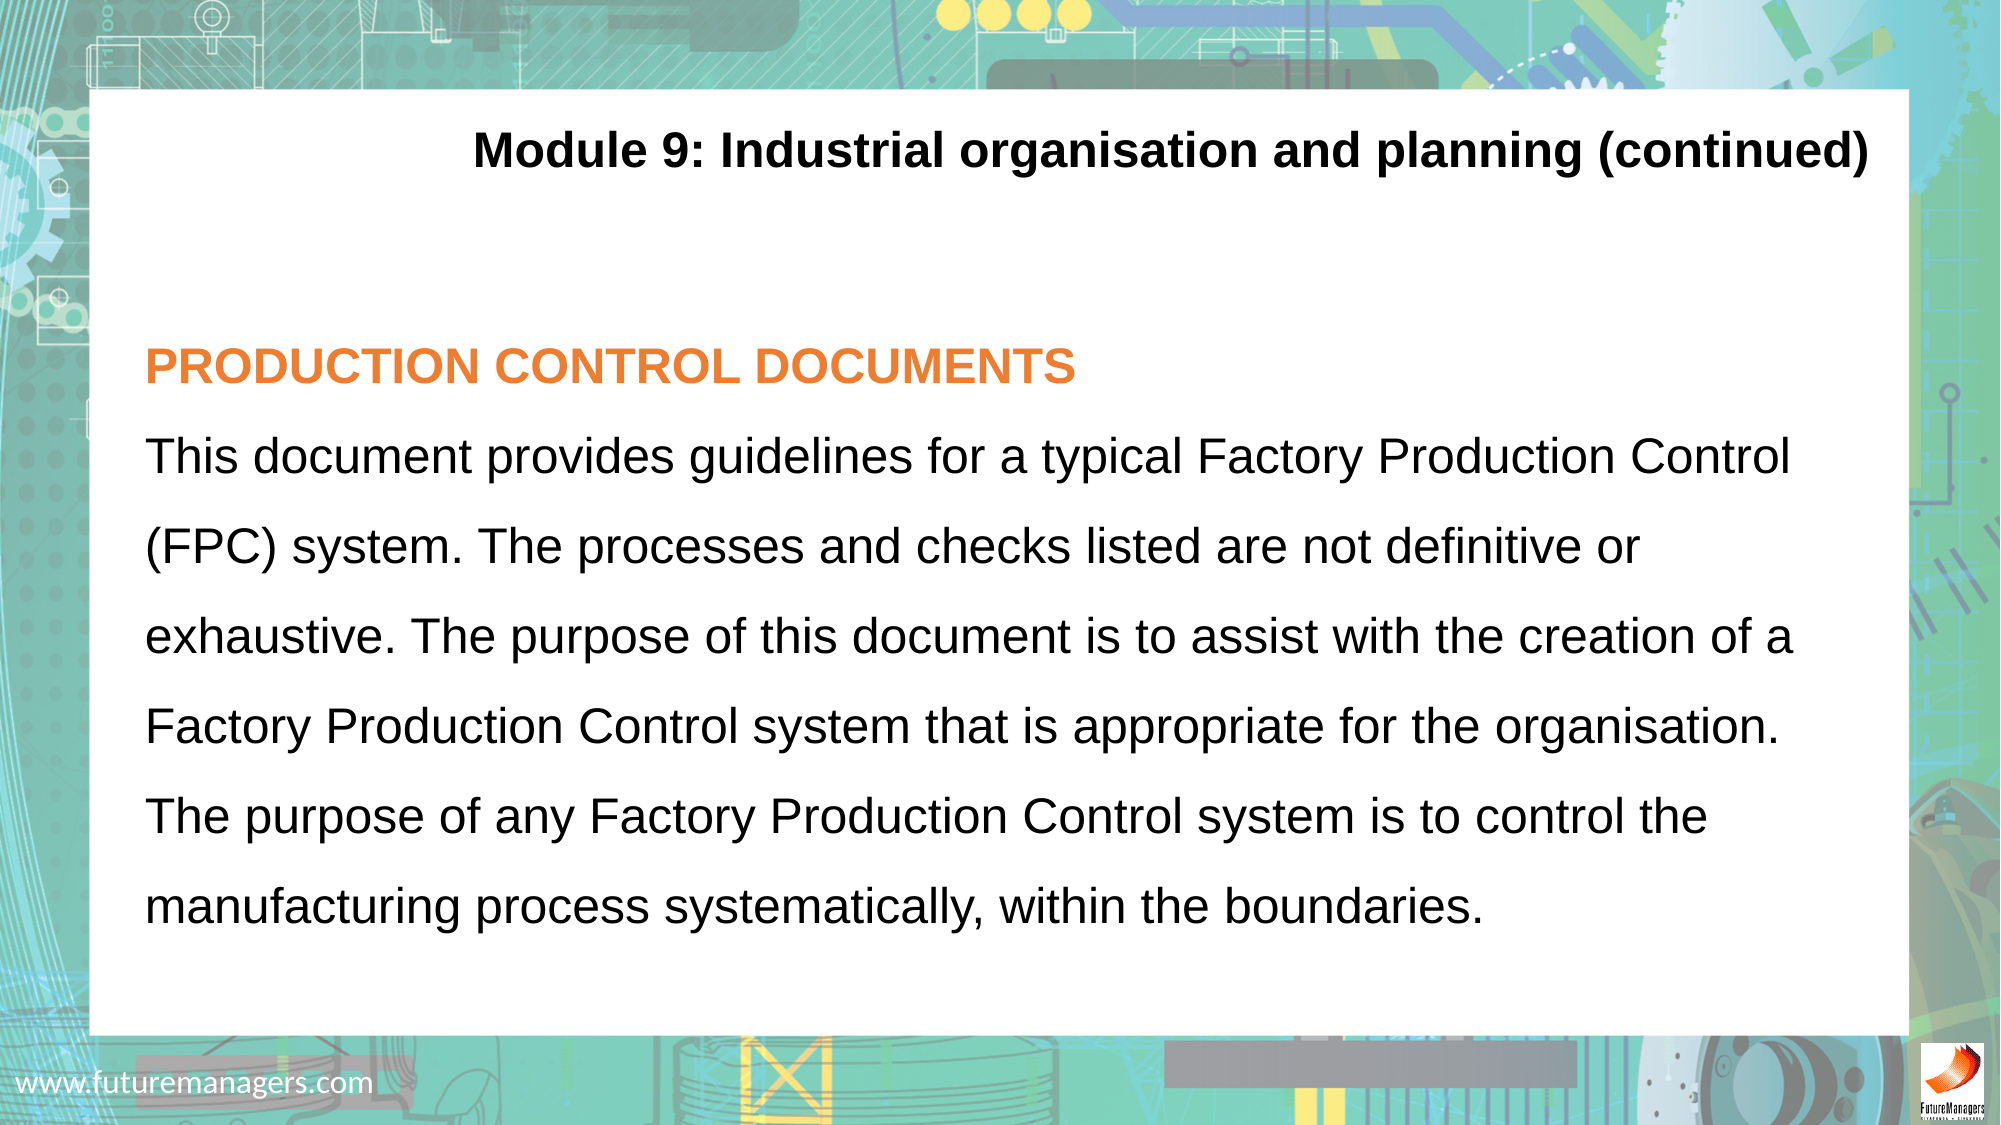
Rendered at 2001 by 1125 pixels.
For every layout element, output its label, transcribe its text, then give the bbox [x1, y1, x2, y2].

text_box PRODUCTION CONTROL DOCUMENTS This document provides guidelines for a typical Factory Production Control (FPC) system. The processes and checks listed are not definitive or exhaustive. The purpose of this document is to assist with the creation of a Factory Production Control system that is appropriate for the organisation. The purpose of any Factory Production Control system is to control the manufacturing process systematically, within the boundaries. [130, 295, 1869, 941]
text_box www.futuremanagers.com [0, 1052, 1447, 1108]
text_box [88, 88, 1910, 1037]
picture [1921, 1043, 1984, 1120]
text_box Module 9: Industrial organisation and planning (continued) [109, 109, 1886, 185]
